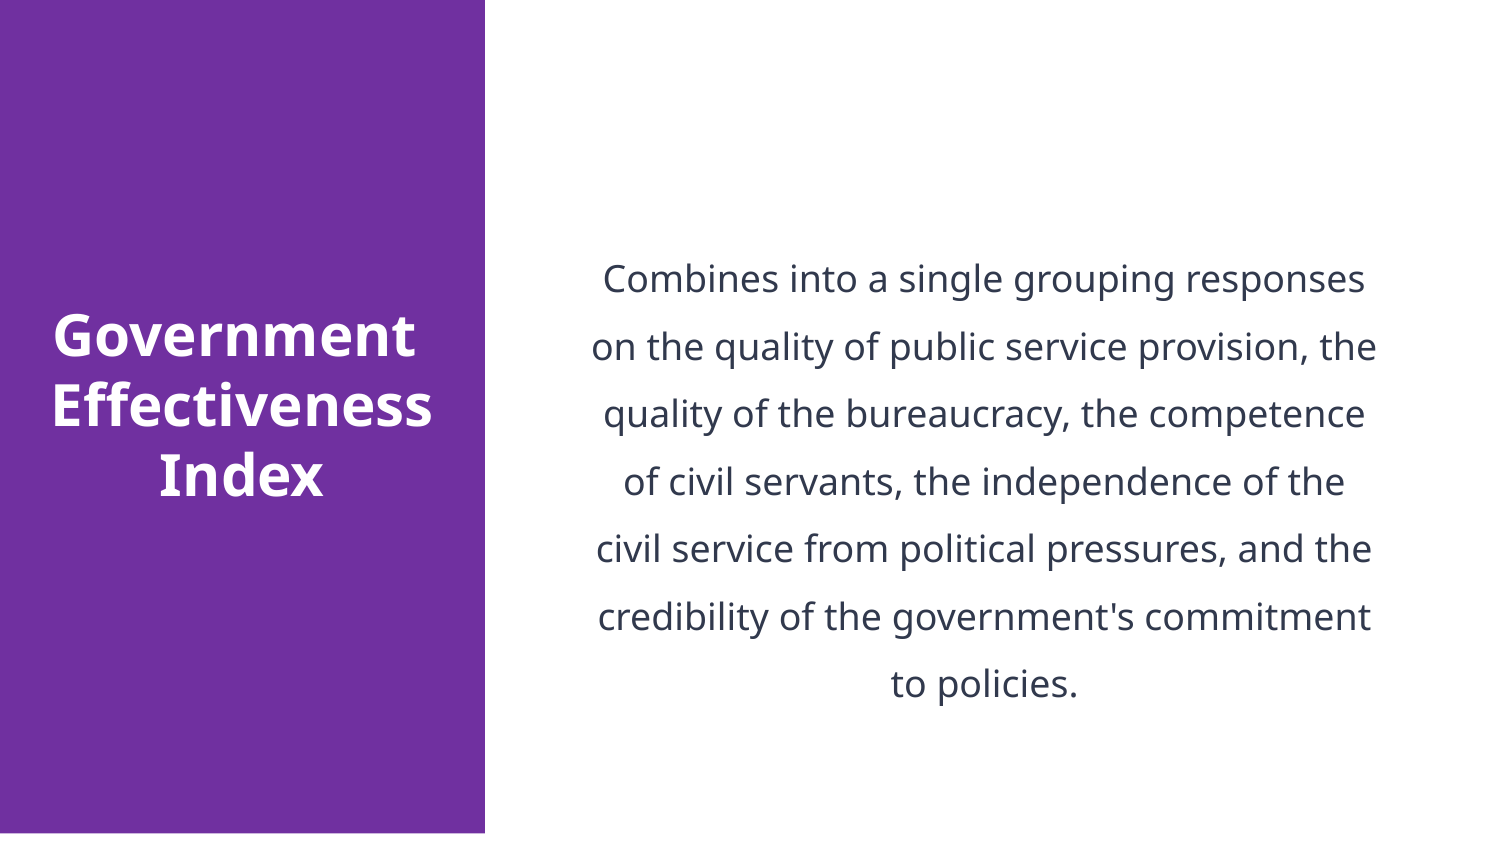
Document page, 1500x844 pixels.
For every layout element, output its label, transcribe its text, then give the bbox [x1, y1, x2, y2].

text_box Government Effectiveness Index [0, 290, 485, 551]
text_box [0, 0, 487, 835]
text_box Combines into a single grouping responses on the quality of public service provision, the quality of the bureaucracy, the competence of civil servants, the independence of the civil service from political pressures, and the credibility of the government's commitment to policies. [570, 225, 1399, 713]
